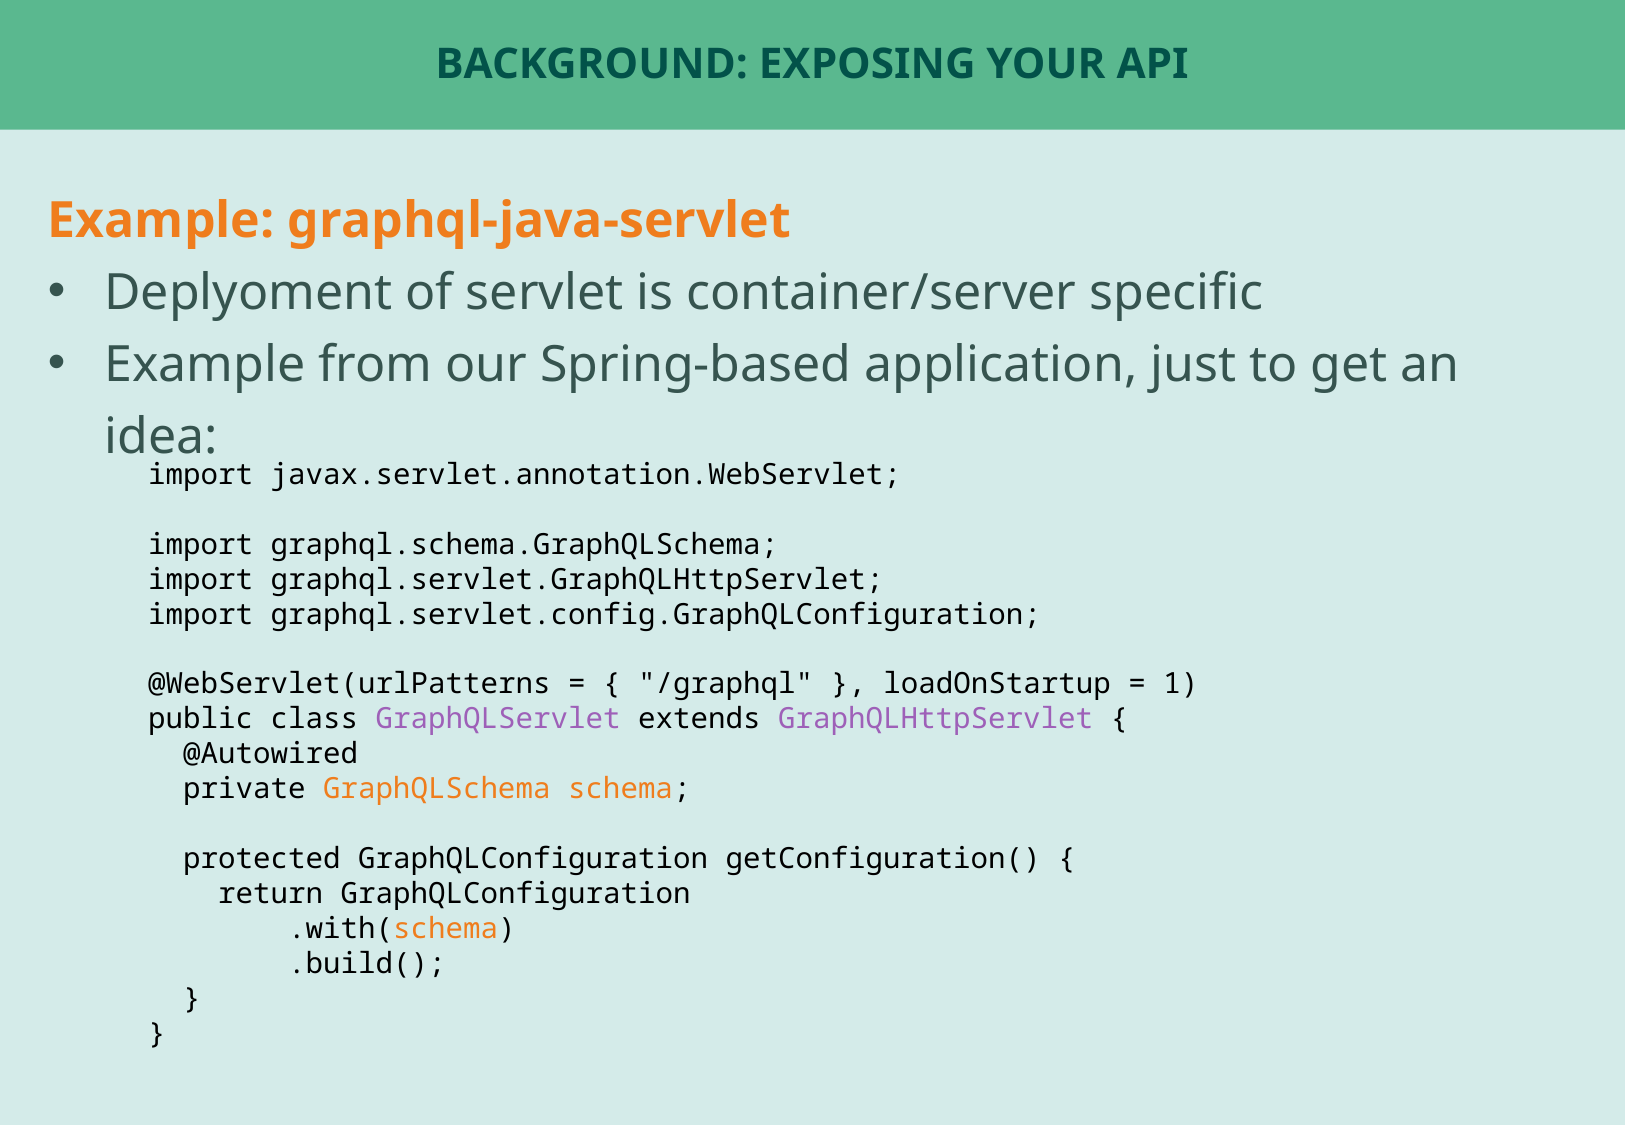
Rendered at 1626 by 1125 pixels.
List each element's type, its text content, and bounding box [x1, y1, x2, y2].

title Background: exposing your API [0, 0, 1625, 130]
text_box Example: graphql-java-servlet Deplyoment of servlet is container/server specific Example from our Spring-based application, just to get an idea: [33, 168, 1557, 615]
text_box import javax.servlet.annotation.WebServlet; import graphql.schema.GraphQLSchema; import graphql.servlet.GraphQLHttpServlet; import graphql.servlet.config.GraphQLConfiguration; @WebServlet(urlPatterns = { "/graphql" }, loadOnStartup = 1) public class GraphQLServlet extends GraphQLHttpServlet { @Autowired private GraphQLSchema schema; protected GraphQLConfiguration getConfiguration() { return GraphQLConfiguration .with(schema) .build(); } } [133, 447, 1379, 1057]
